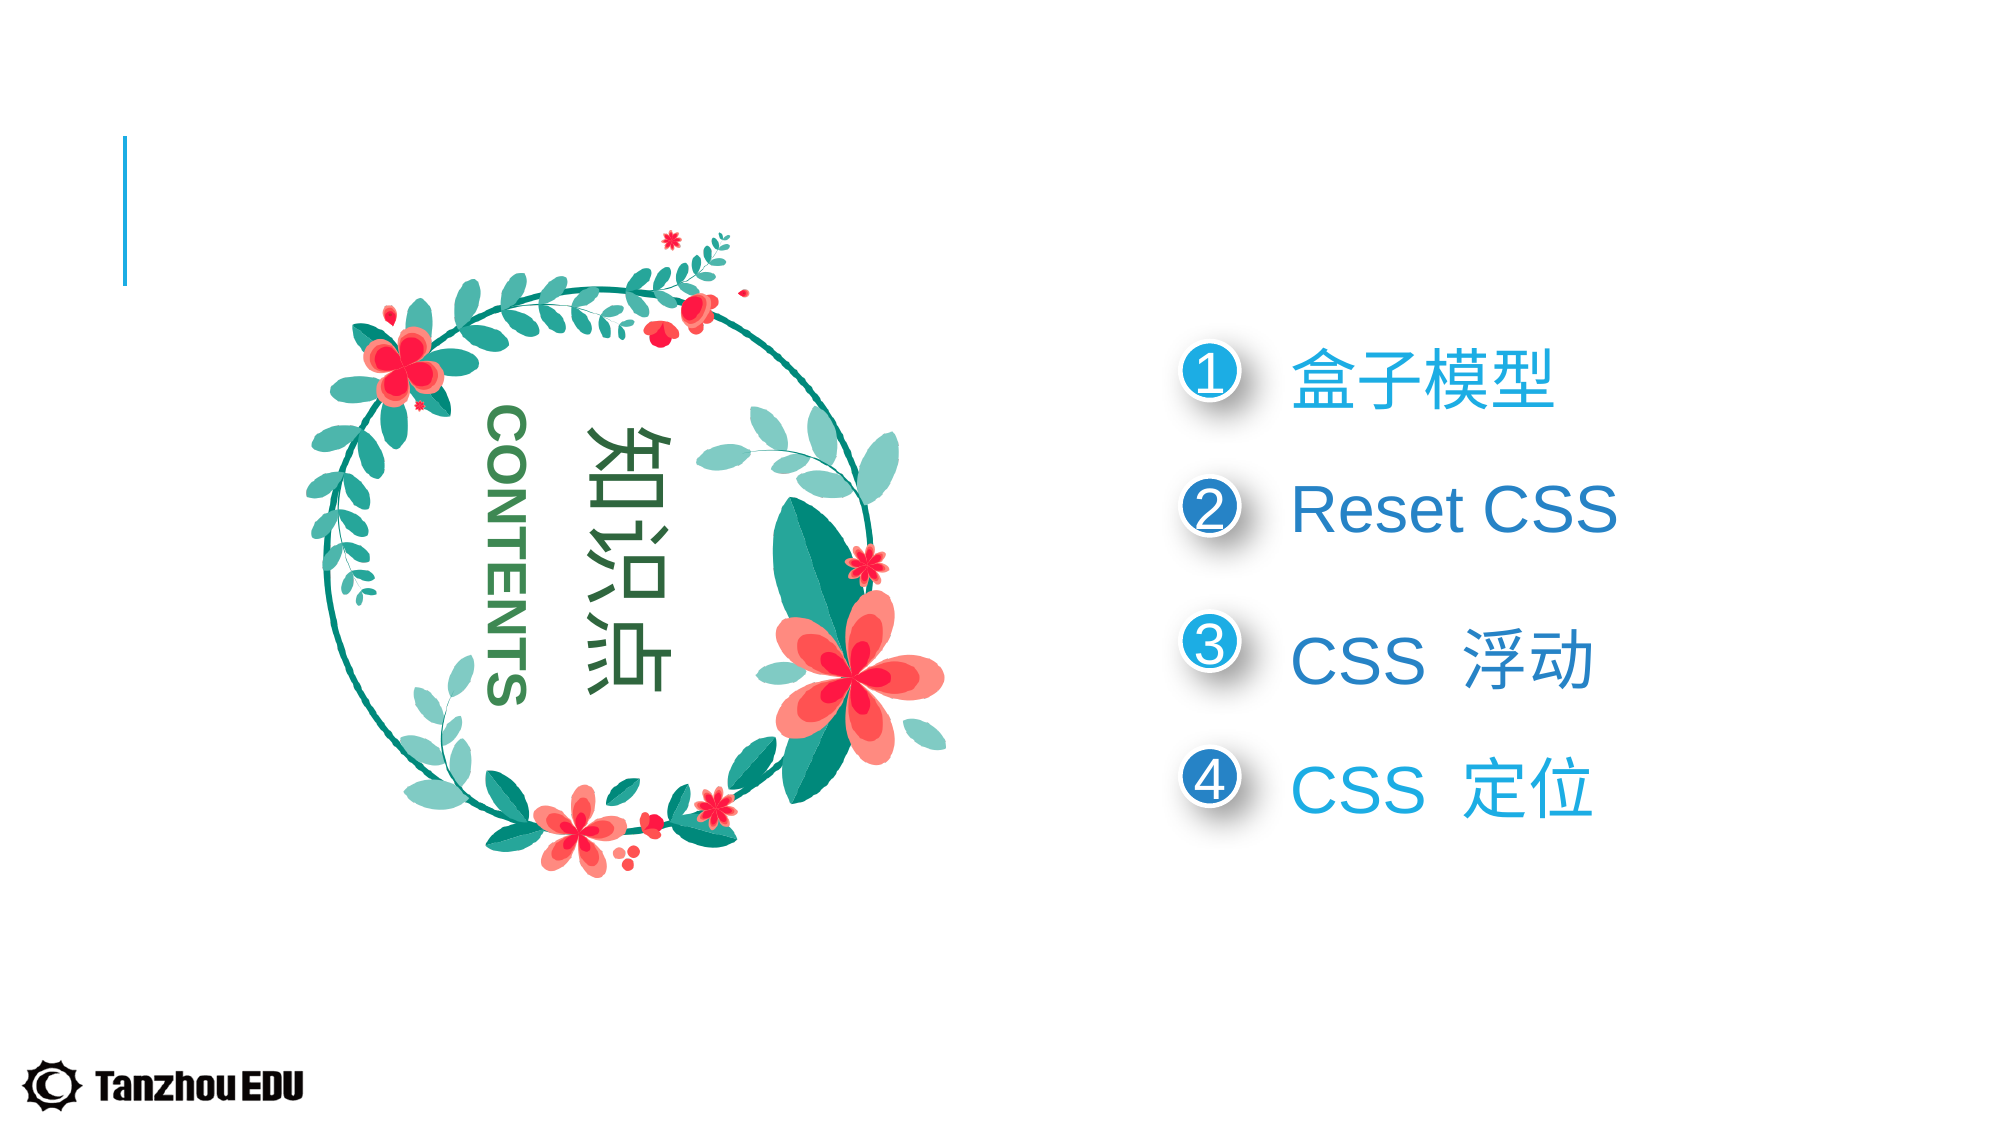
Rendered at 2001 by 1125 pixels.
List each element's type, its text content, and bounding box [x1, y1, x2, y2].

text_box 4 [1178, 745, 1241, 808]
text_box 1 [1178, 339, 1241, 402]
picture [2, 1031, 328, 1125]
text_box 3 [1178, 610, 1241, 672]
text_box 2 [1178, 474, 1241, 537]
picture [298, 225, 953, 883]
